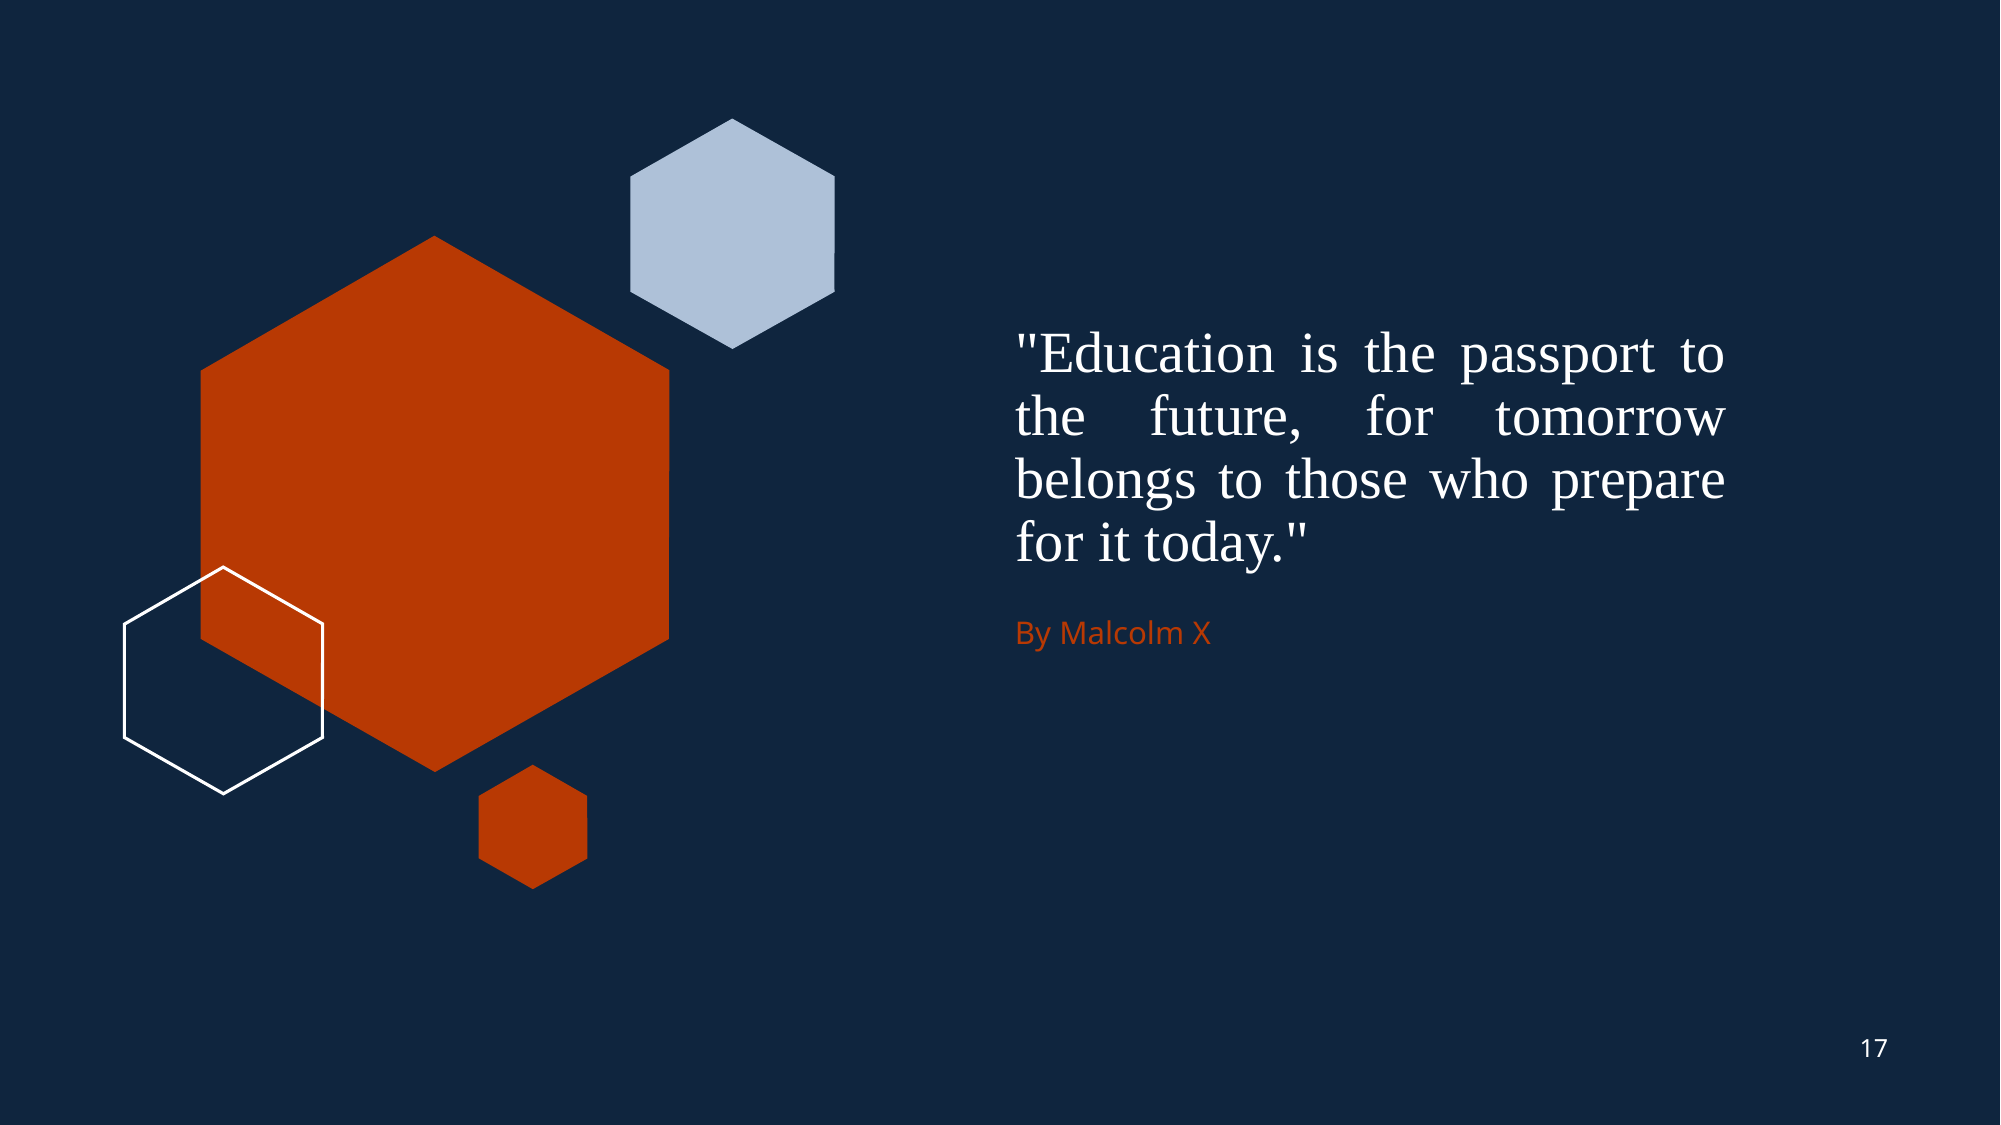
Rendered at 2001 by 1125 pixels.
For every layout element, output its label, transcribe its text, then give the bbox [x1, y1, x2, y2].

list By Malcolm X [999, 606, 1767, 884]
title "Education is the passport to the future, for tomorrow belongs to those who prepare for it today." [1000, 304, 1742, 582]
text_box 17 [1836, 1019, 1912, 1080]
